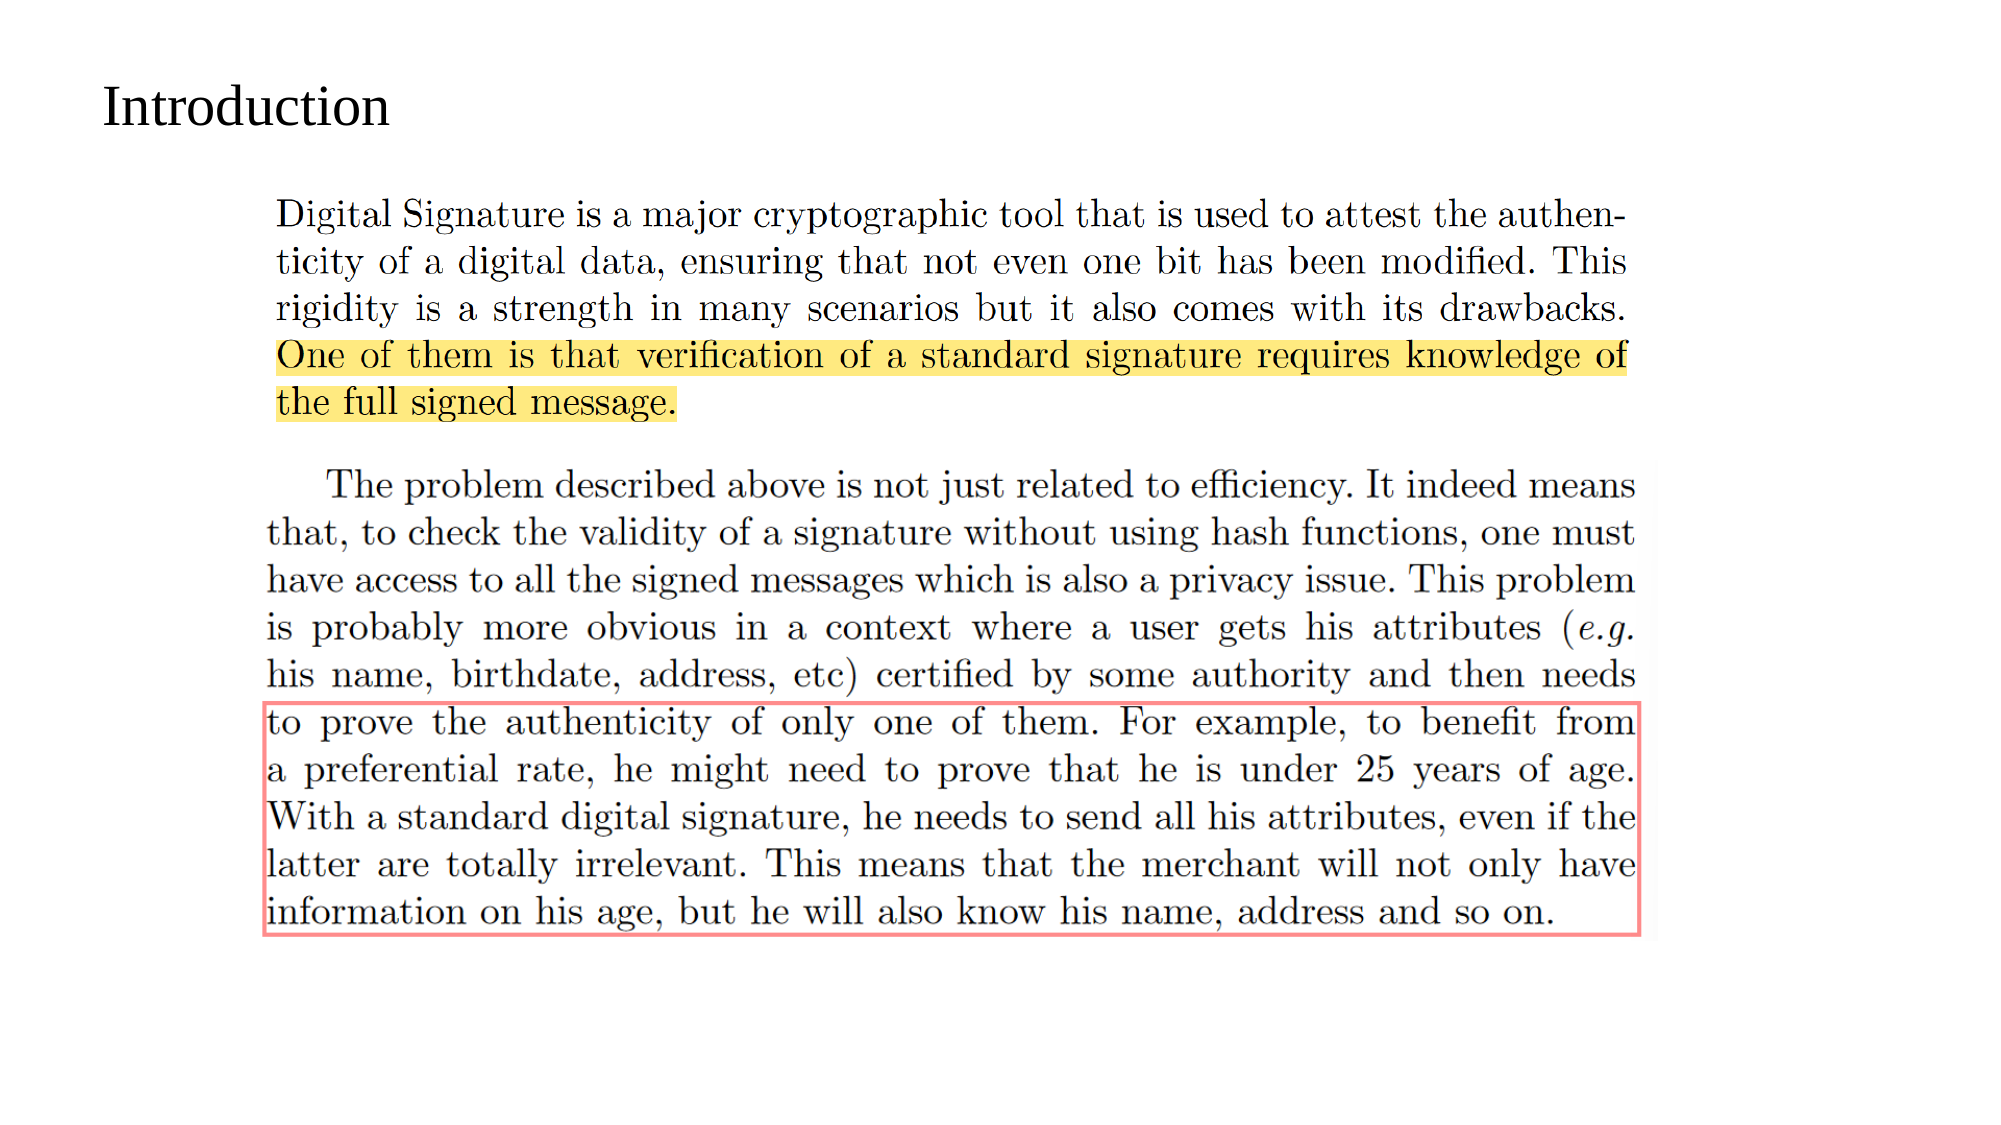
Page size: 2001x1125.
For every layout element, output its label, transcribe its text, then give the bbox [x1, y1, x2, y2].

picture [259, 184, 1658, 430]
picture [253, 460, 1658, 941]
text_box Introduction [87, 59, 420, 145]
